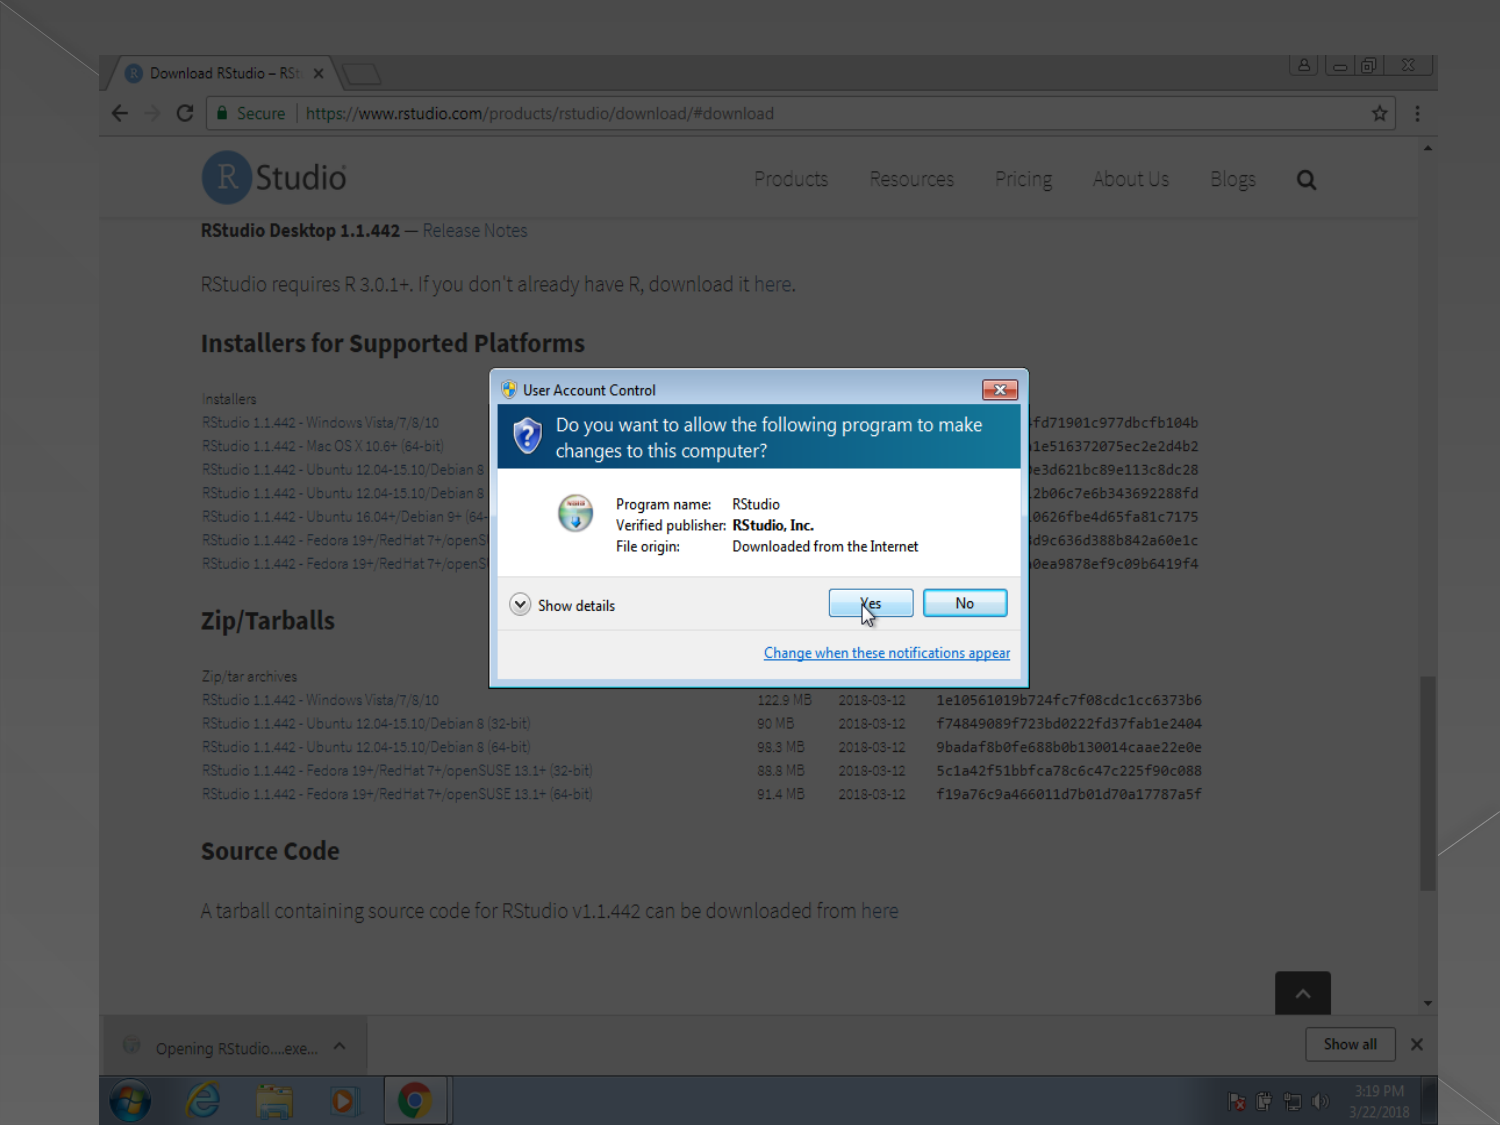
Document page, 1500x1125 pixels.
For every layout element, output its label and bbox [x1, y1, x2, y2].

picture [99, 54, 1438, 1125]
